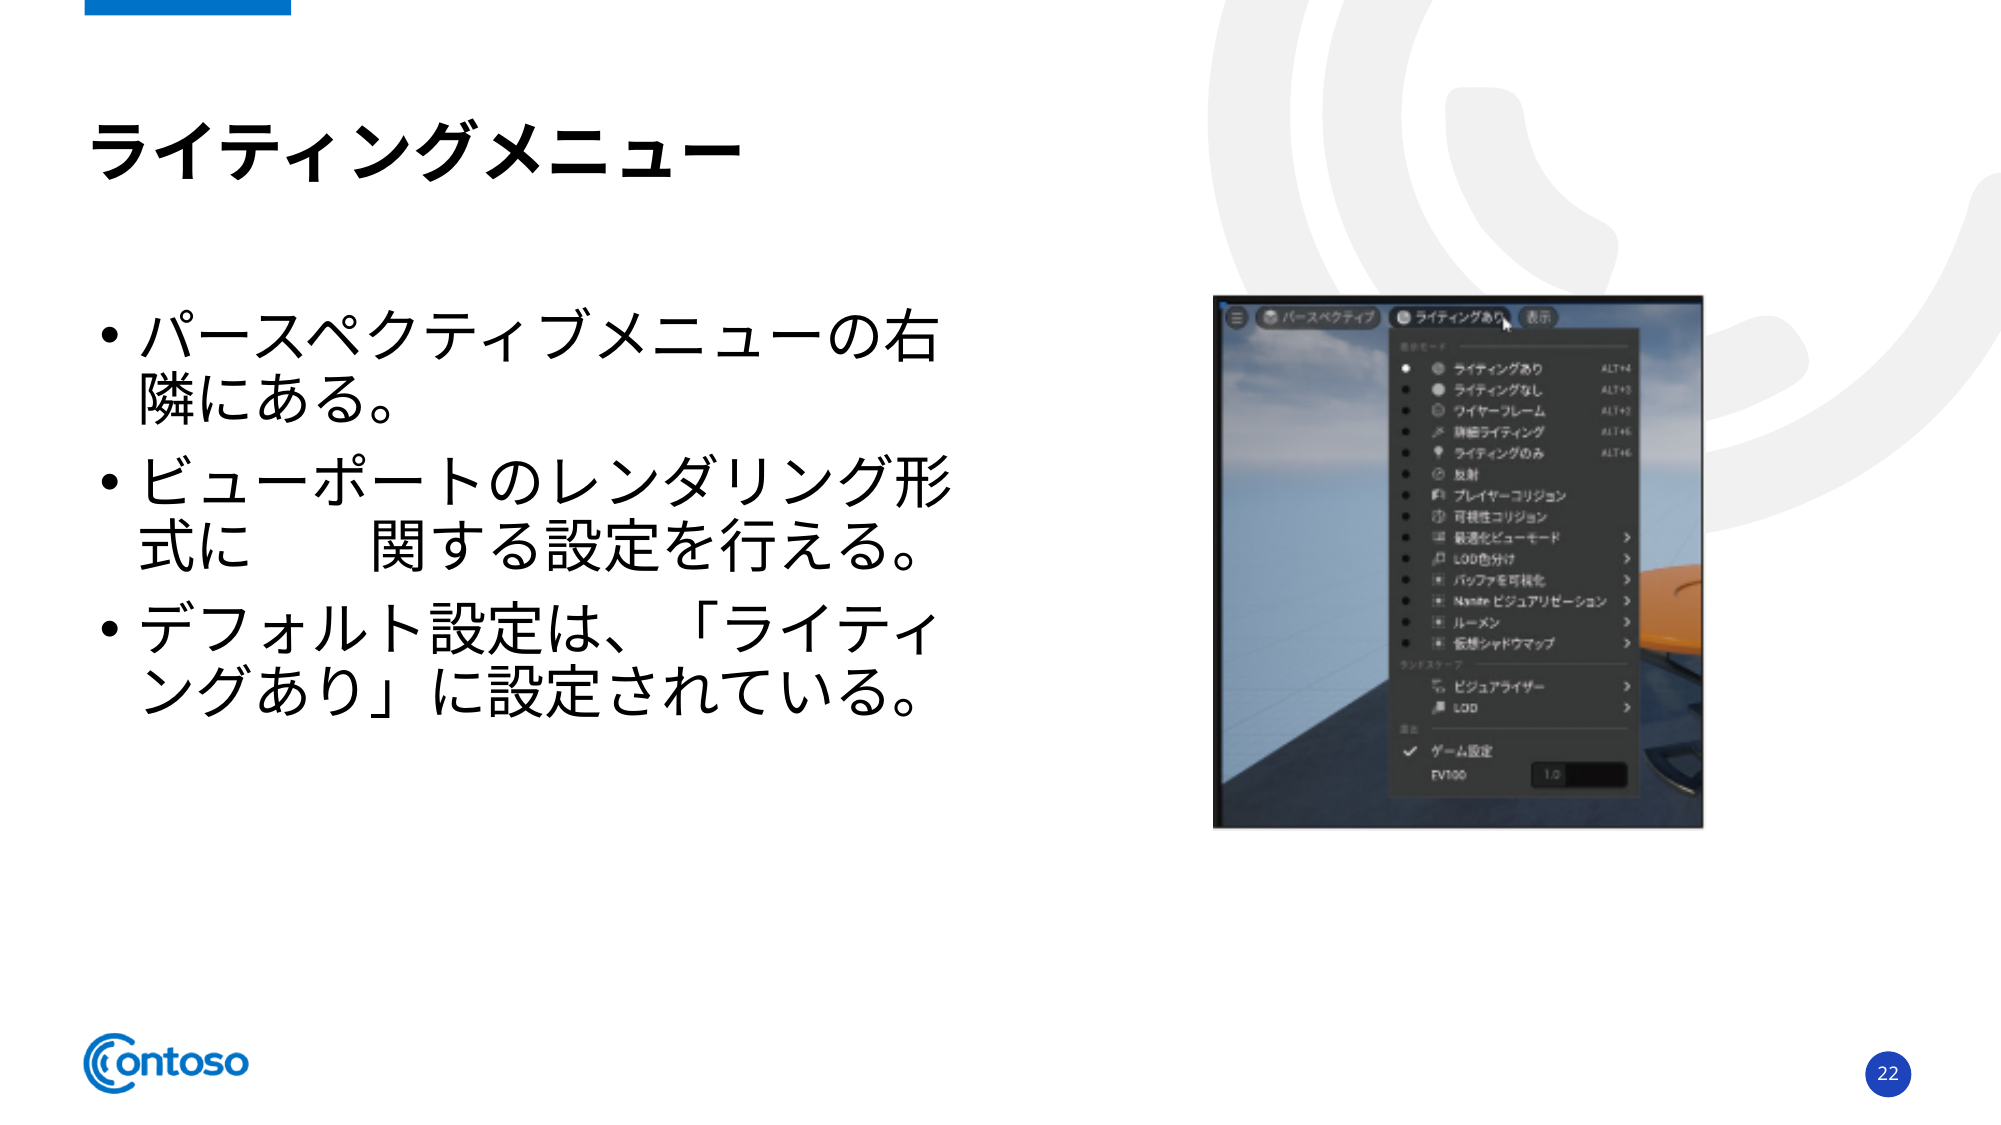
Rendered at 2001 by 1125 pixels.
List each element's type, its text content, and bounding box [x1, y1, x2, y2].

title ライティングメニュー [84, 40, 1914, 192]
list パースペクティブメニューの右隣にある。 ビューポートのレンダリング形式に 関する設定を行える。 デフォルト設定は、「ライティングあり」に設定されている。 [84, 299, 988, 1014]
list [1213, 294, 1706, 831]
slide_number 22 [1864, 1059, 1913, 1090]
picture [77, 1027, 254, 1095]
